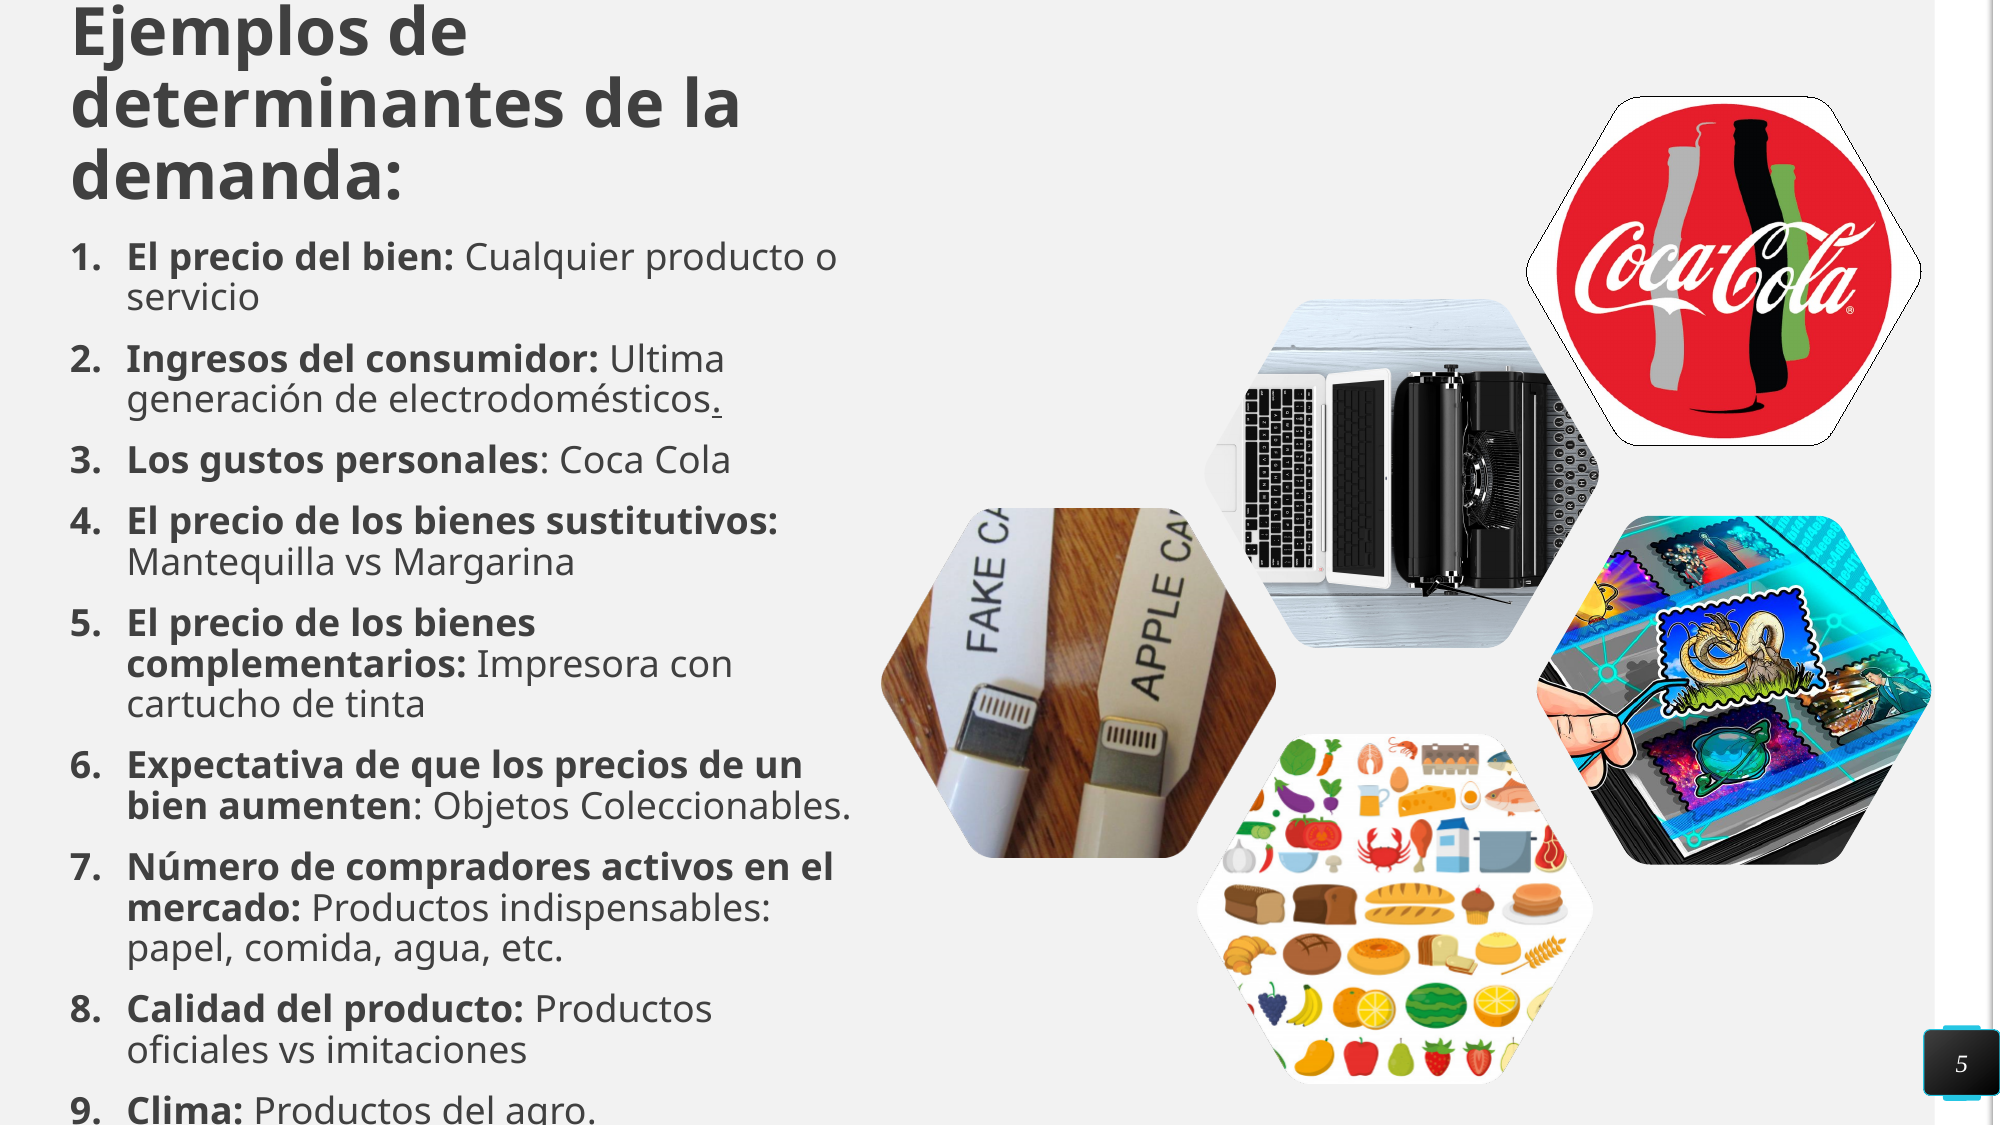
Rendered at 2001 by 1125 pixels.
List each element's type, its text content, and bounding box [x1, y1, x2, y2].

picture [881, 96, 1932, 1084]
title Ejemplos de determinantes de la demanda: [70, 70, 969, 142]
list El precio del bien: Cualquier producto o servicio Ingresos del consumidor: Ultima generación de electrodomésticos. Los gustos personales: Coca Cola El precio de los bienes sustitutivos: Mantequilla vs Margarina El precio de los bienes complementarios: Impresora con cartucho de tinta Expectativa de que los precios de un bien aumenten: Objetos Coleccionables. Número de compradores activos en el mercado: Productos indispensables: papel, comida, agua, etc. Calidad del producto: Productos oficiales vs imitaciones Clima: Productos del agro. [70, 172, 866, 888]
slide_number 5 [1923, 1029, 2000, 1096]
